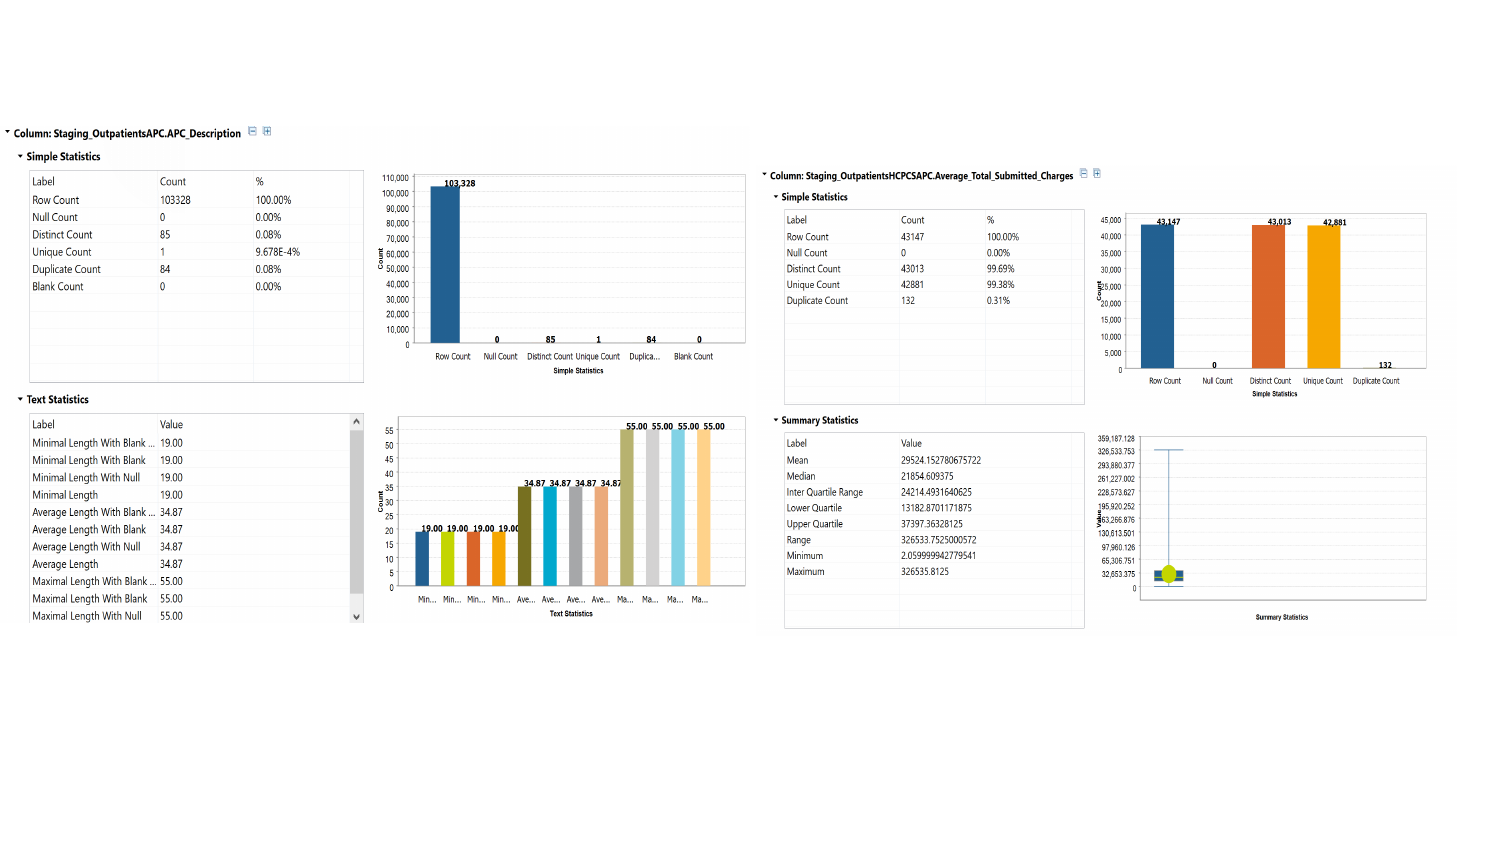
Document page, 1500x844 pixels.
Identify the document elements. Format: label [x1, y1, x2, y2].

picture [756, 164, 1458, 637]
picture [0, 126, 751, 624]
